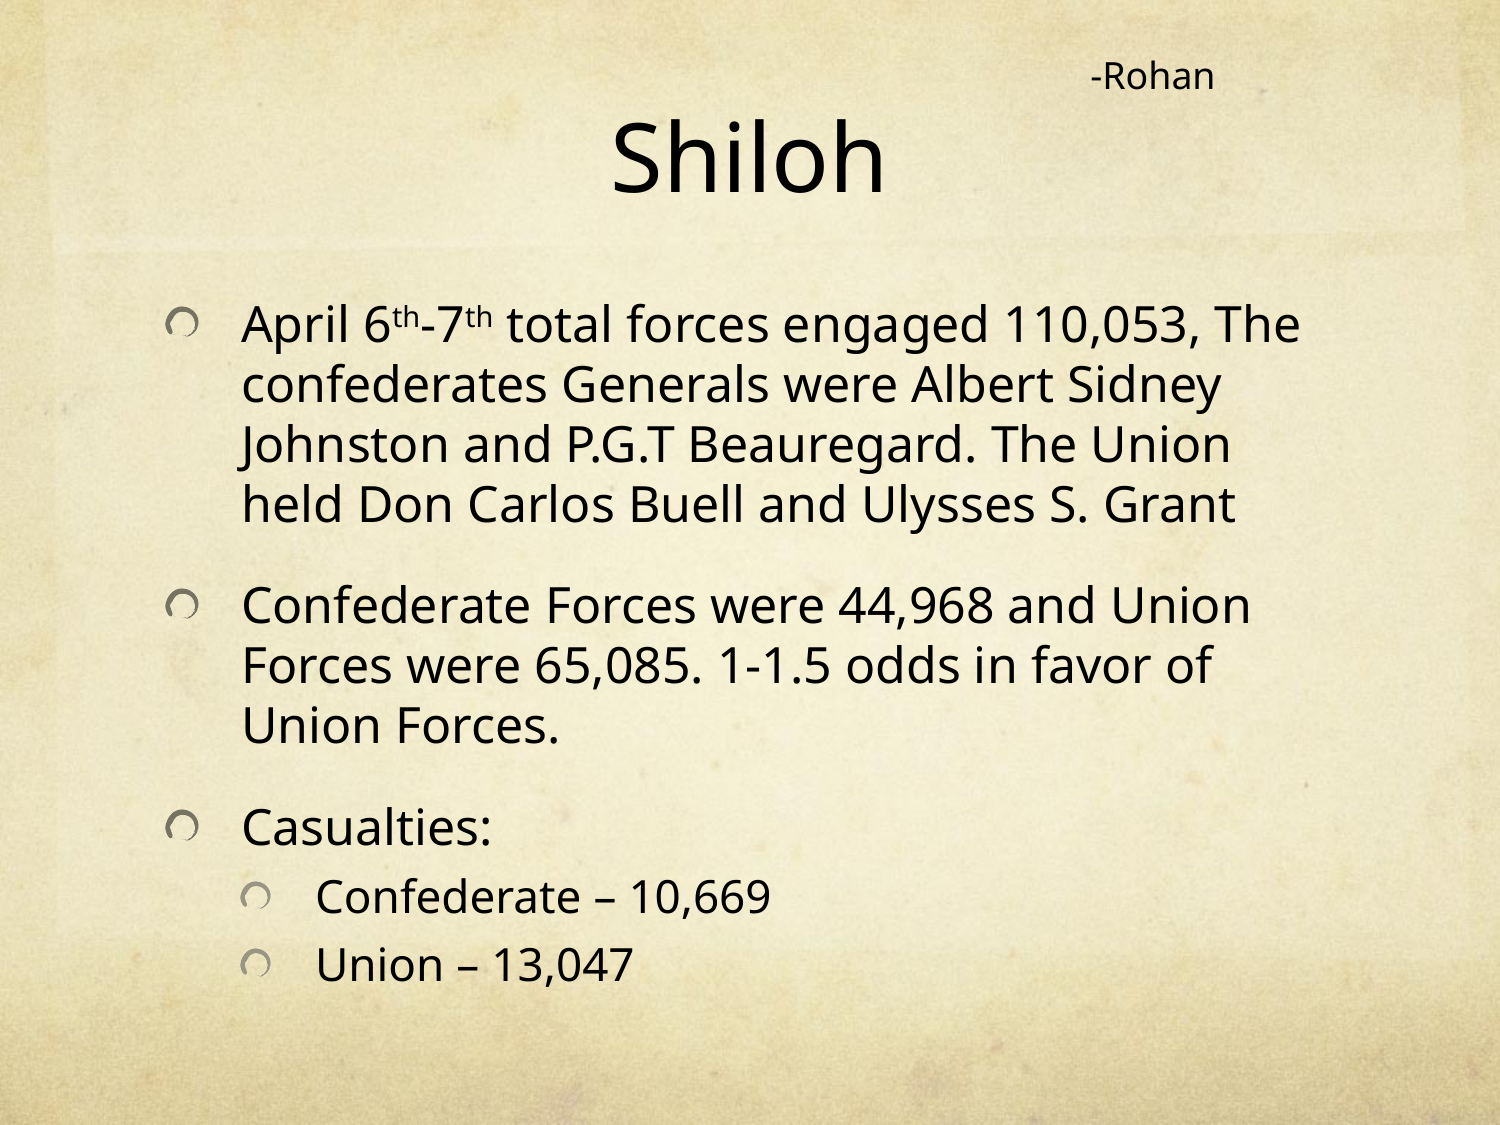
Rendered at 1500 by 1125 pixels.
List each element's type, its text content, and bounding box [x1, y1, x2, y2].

text_box -Rohan [1075, 44, 1408, 105]
picture [0, 0, 1500, 1125]
title Shiloh [150, 82, 1350, 225]
list April 6th-7th total forces engaged 110,053, The confederates Generals were Albert Sidney Johnston and P.G.T Beauregard. The Union held Don Carlos Buell and Ulysses S. Grant Confederate Forces were 44,968 and Union Forces were 65,085. 1-1.5 odds in favor of Union Forces. Casualties: Confederate – 10,669 Union – 13,047 [150, 284, 1350, 950]
